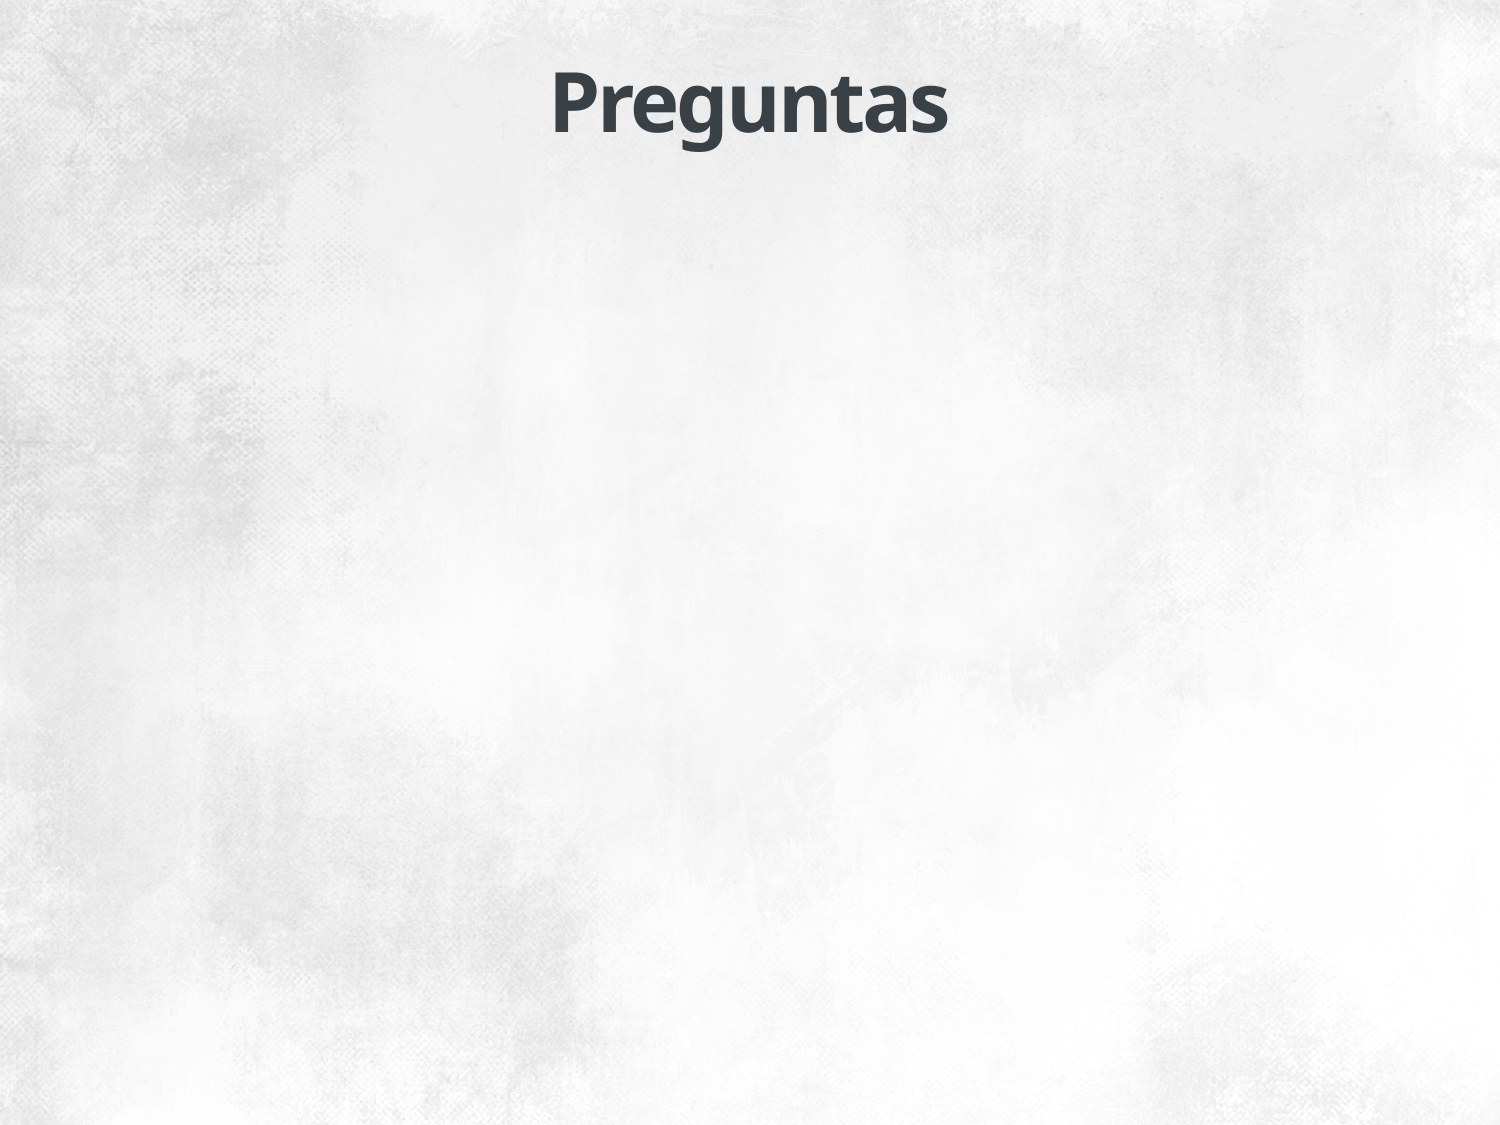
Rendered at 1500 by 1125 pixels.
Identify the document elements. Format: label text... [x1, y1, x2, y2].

text_box Preguntas [74, 50, 1425, 148]
picture [0, 0, 1500, 1125]
